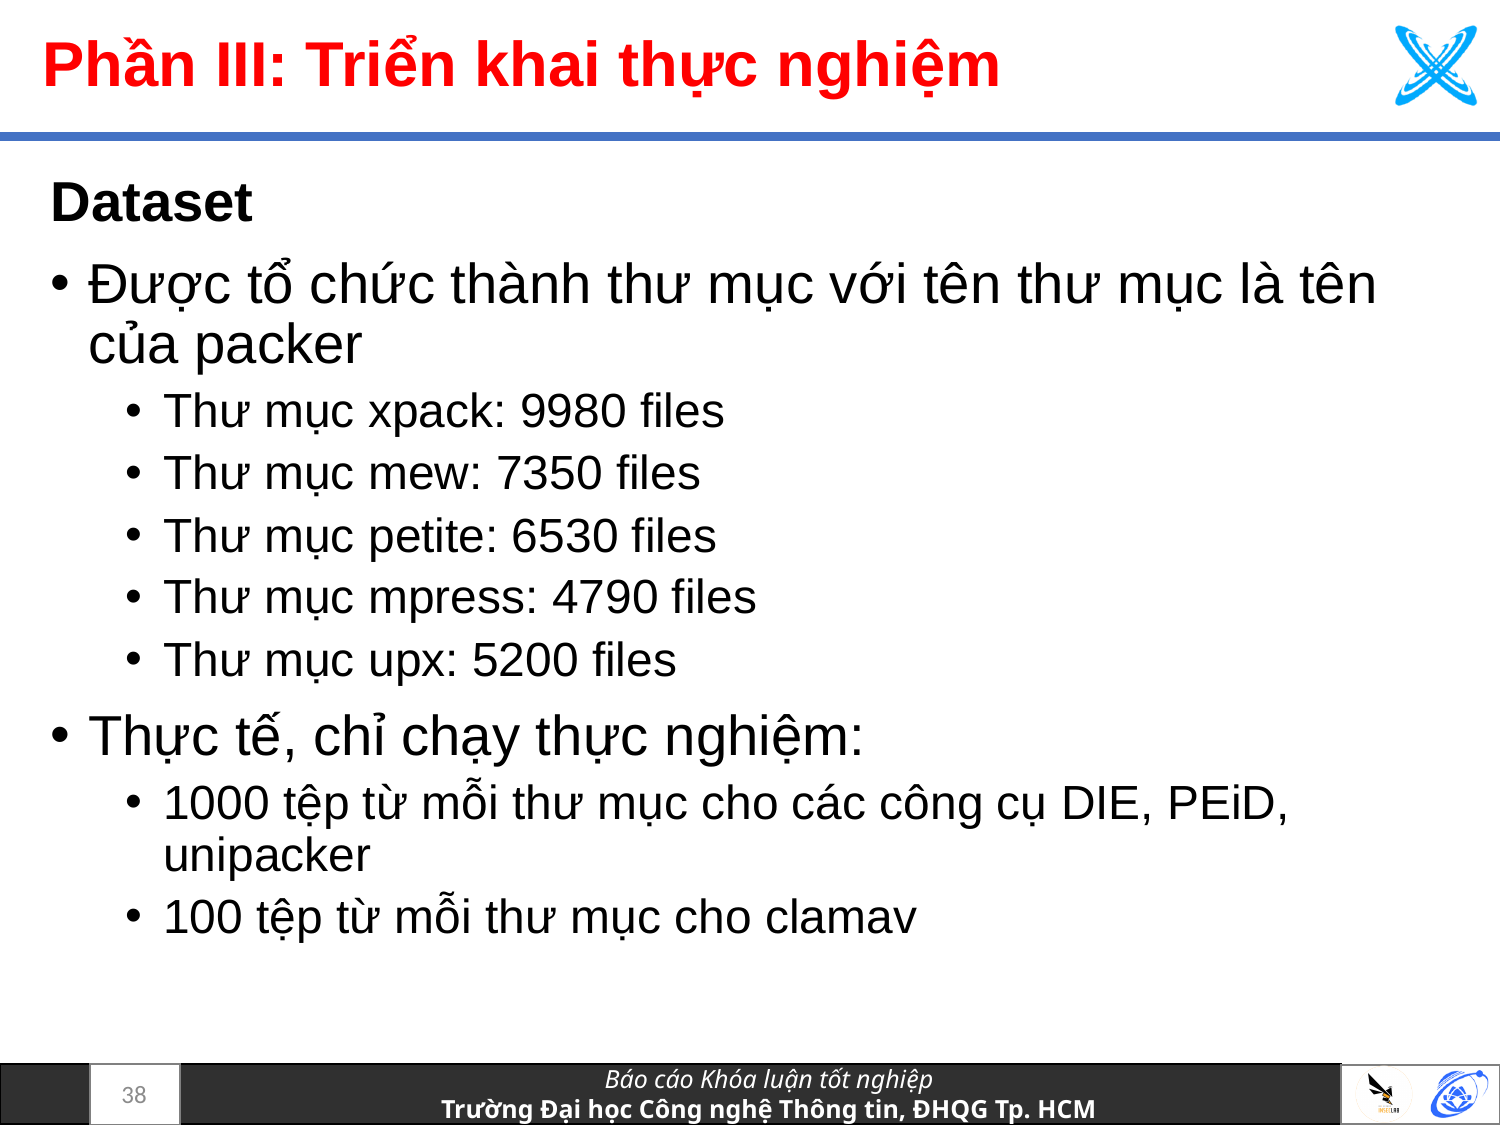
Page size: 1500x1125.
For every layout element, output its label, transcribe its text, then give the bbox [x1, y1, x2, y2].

list Dataset Được tổ chức thành thư mục với tên thư mục là tên của packer Thư mục xpack: 9980 files Thư mục mew: 7350 files Thư mục petite: 6530 files Thư mục mpress: 4790 files Thư mục upx: 5200 files Thực tế, chỉ chạy thực nghiệm: 1000 tệp từ mỗi thư mục cho các công cụ DIE, PEiD, unipacker 100 tệp từ mỗi thư mục cho clamav [35, 165, 1446, 1034]
picture [1377, 5, 1493, 125]
picture [1426, 1053, 1495, 1125]
title Phần III: Triển khai thực nghiệm [27, 23, 1376, 108]
picture [1352, 1062, 1416, 1125]
slide_number 38 [95, 1063, 162, 1124]
